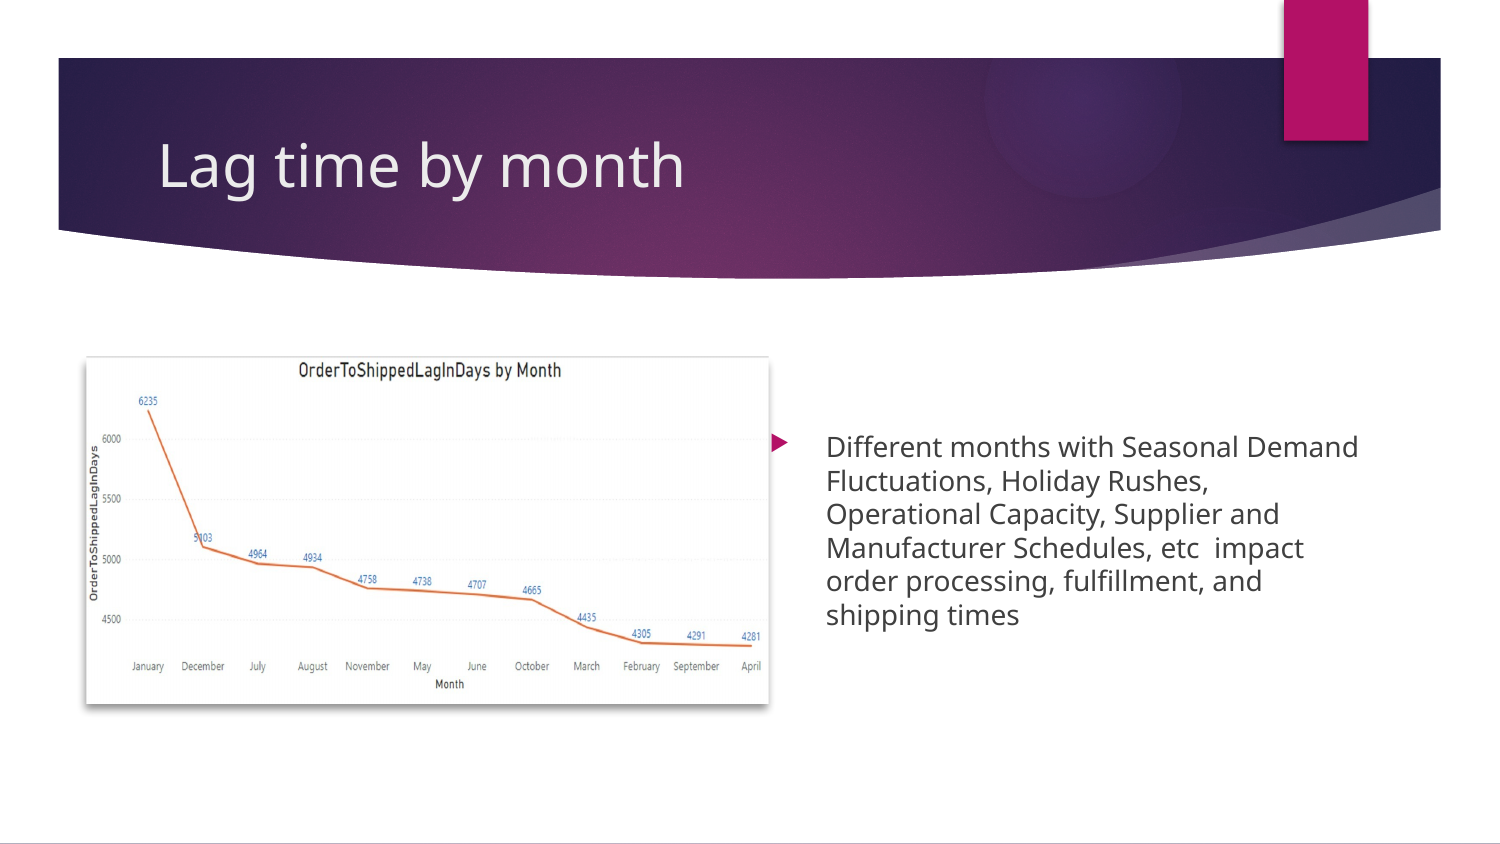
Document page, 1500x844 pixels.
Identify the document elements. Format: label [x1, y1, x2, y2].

text_box [0, 0, 1500, 844]
picture [86, 355, 769, 704]
